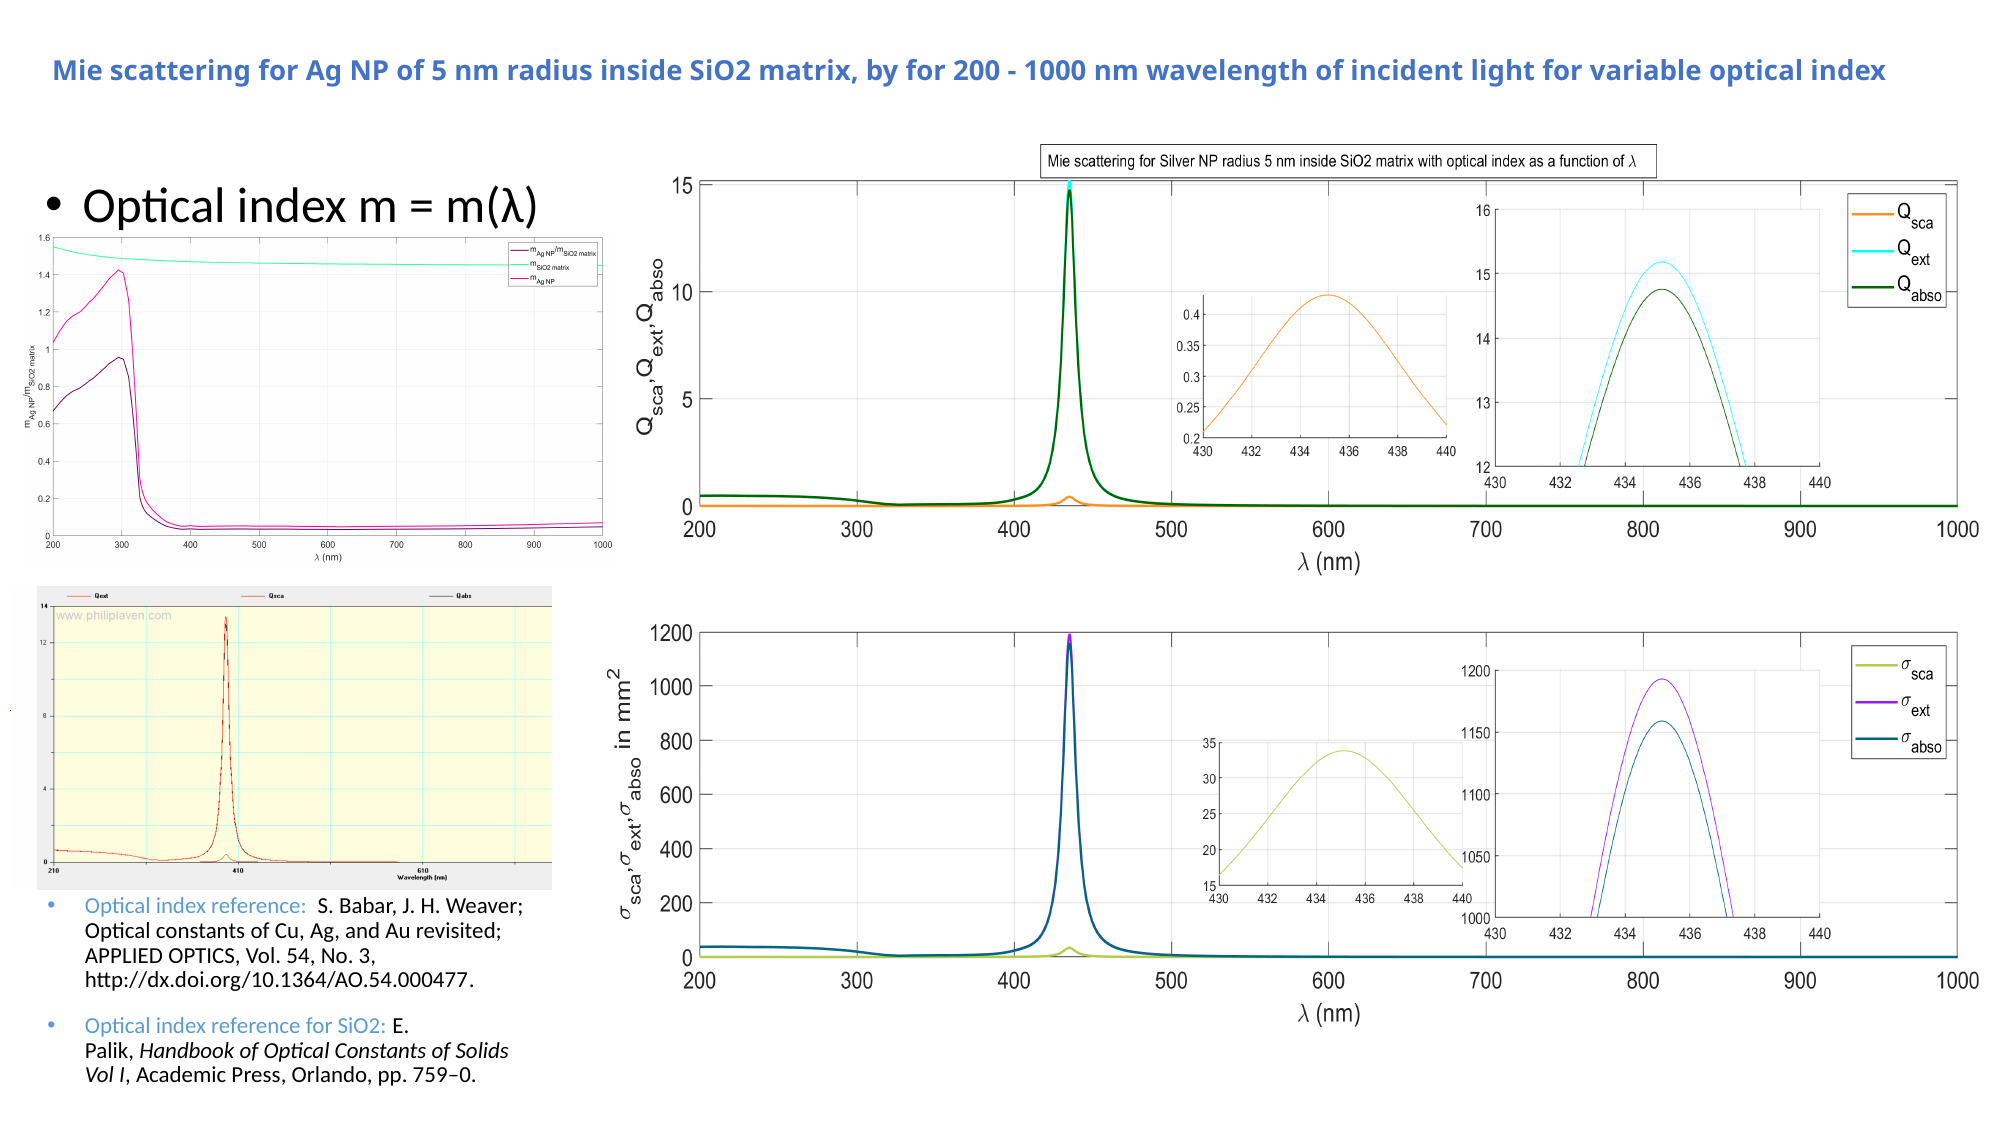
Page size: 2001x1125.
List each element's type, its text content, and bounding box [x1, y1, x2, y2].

text_box Optical index m = m(λ) [30, 172, 555, 232]
picture [21, 144, 1979, 1028]
picture [10, 586, 553, 890]
title Mie scattering for Ag NP of 5 nm radius inside SiO2 matrix, by for 200 - 1000 nm wavelength of incident light for variable optical index [37, 37, 2000, 107]
list Optical index reference: S. Babar, J. H. Weaver; Optical constants of Cu, Ag, and Au revisited; APPLIED OPTICS, Vol. 54, No. 3, http://dx.doi.org/10.1364/AO.54.000477. Optical index reference for SiO2: E. Palik, Handbook of Optical Constants of Solids Vol I, Academic Press, Orlando, pp. 759–0. [32, 890, 552, 1125]
